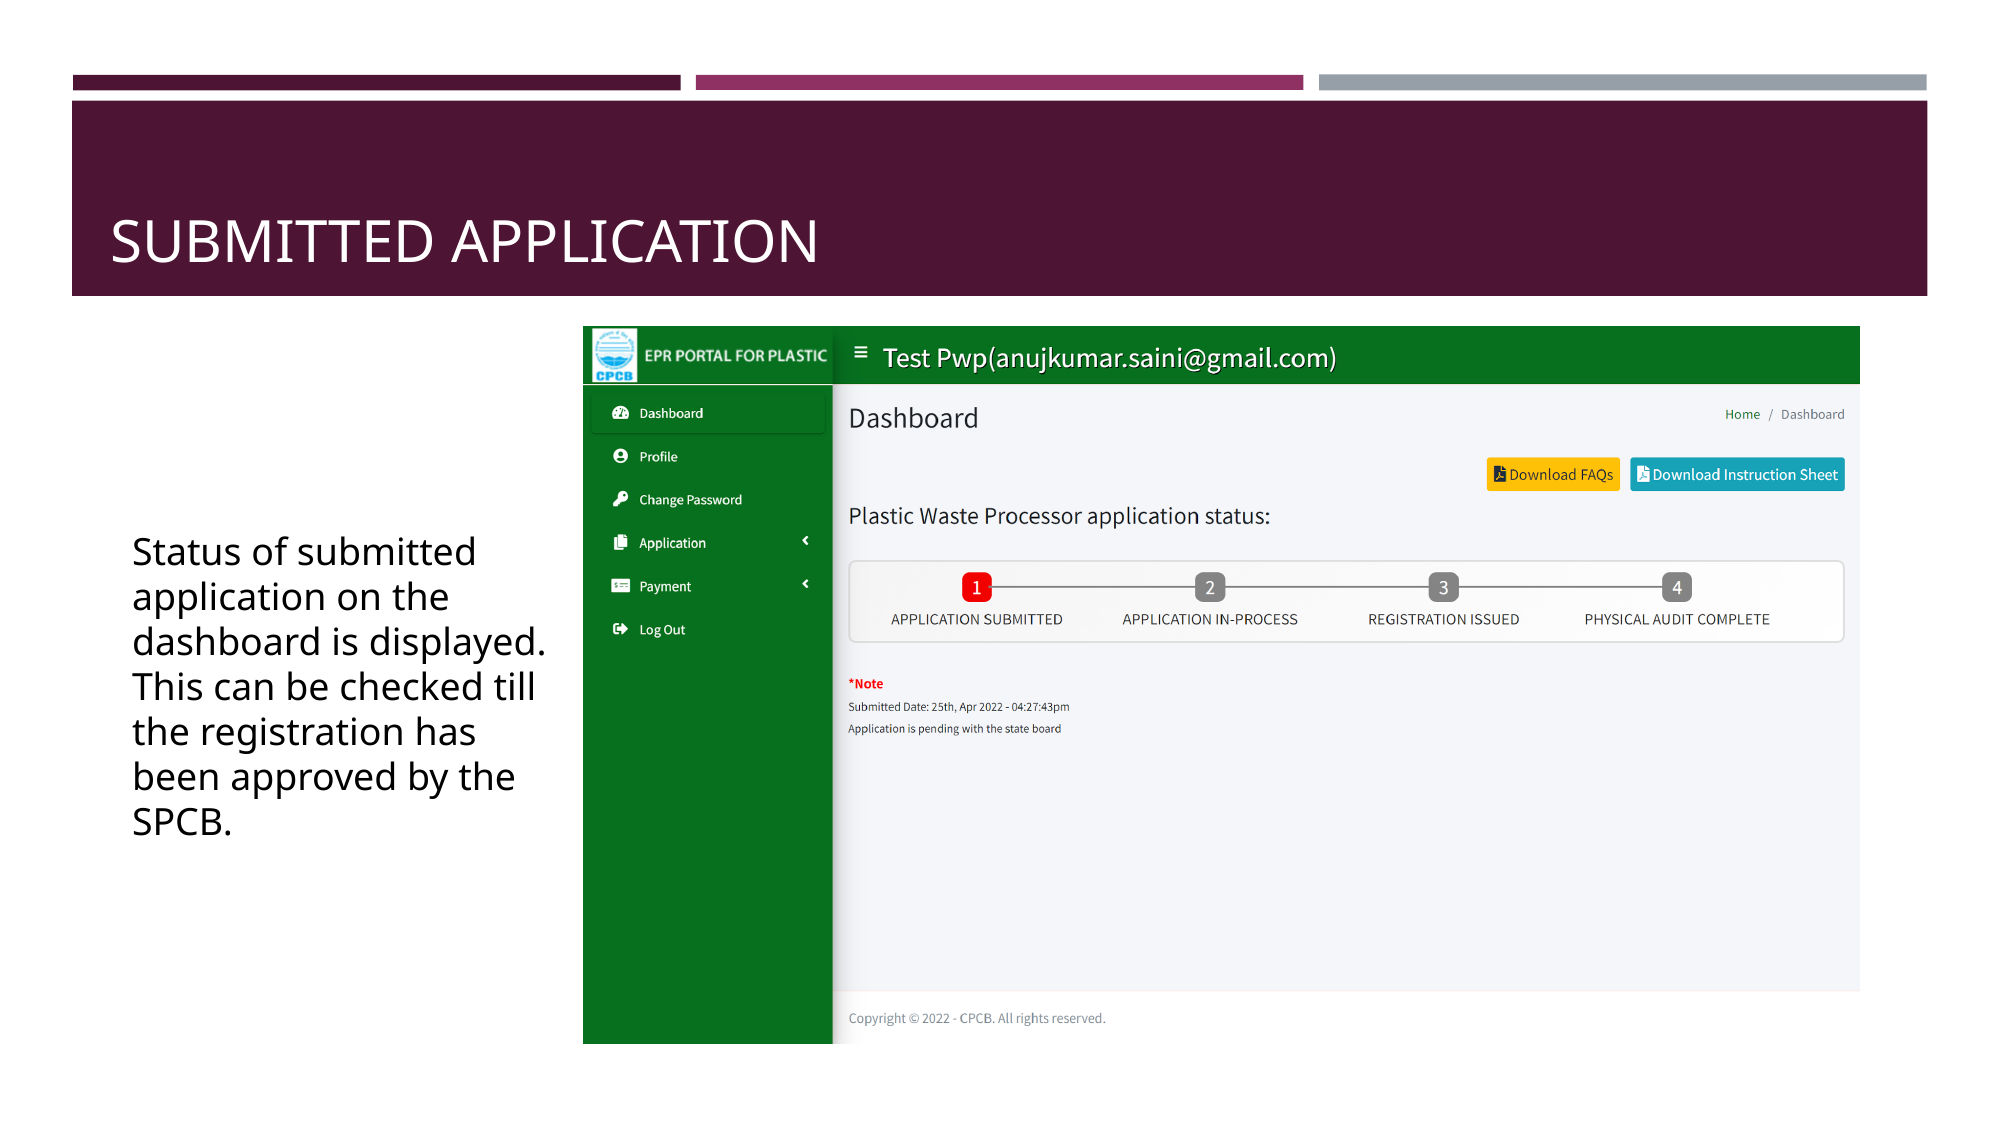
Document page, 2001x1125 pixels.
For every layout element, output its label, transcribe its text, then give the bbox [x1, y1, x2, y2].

text_box Status of submitted application on the dashboard is displayed. This can be checked till the registration has been approved by the SPCB. [117, 520, 568, 851]
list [583, 326, 1860, 1044]
title SUBMITTED APPLICATION [95, 115, 1905, 282]
